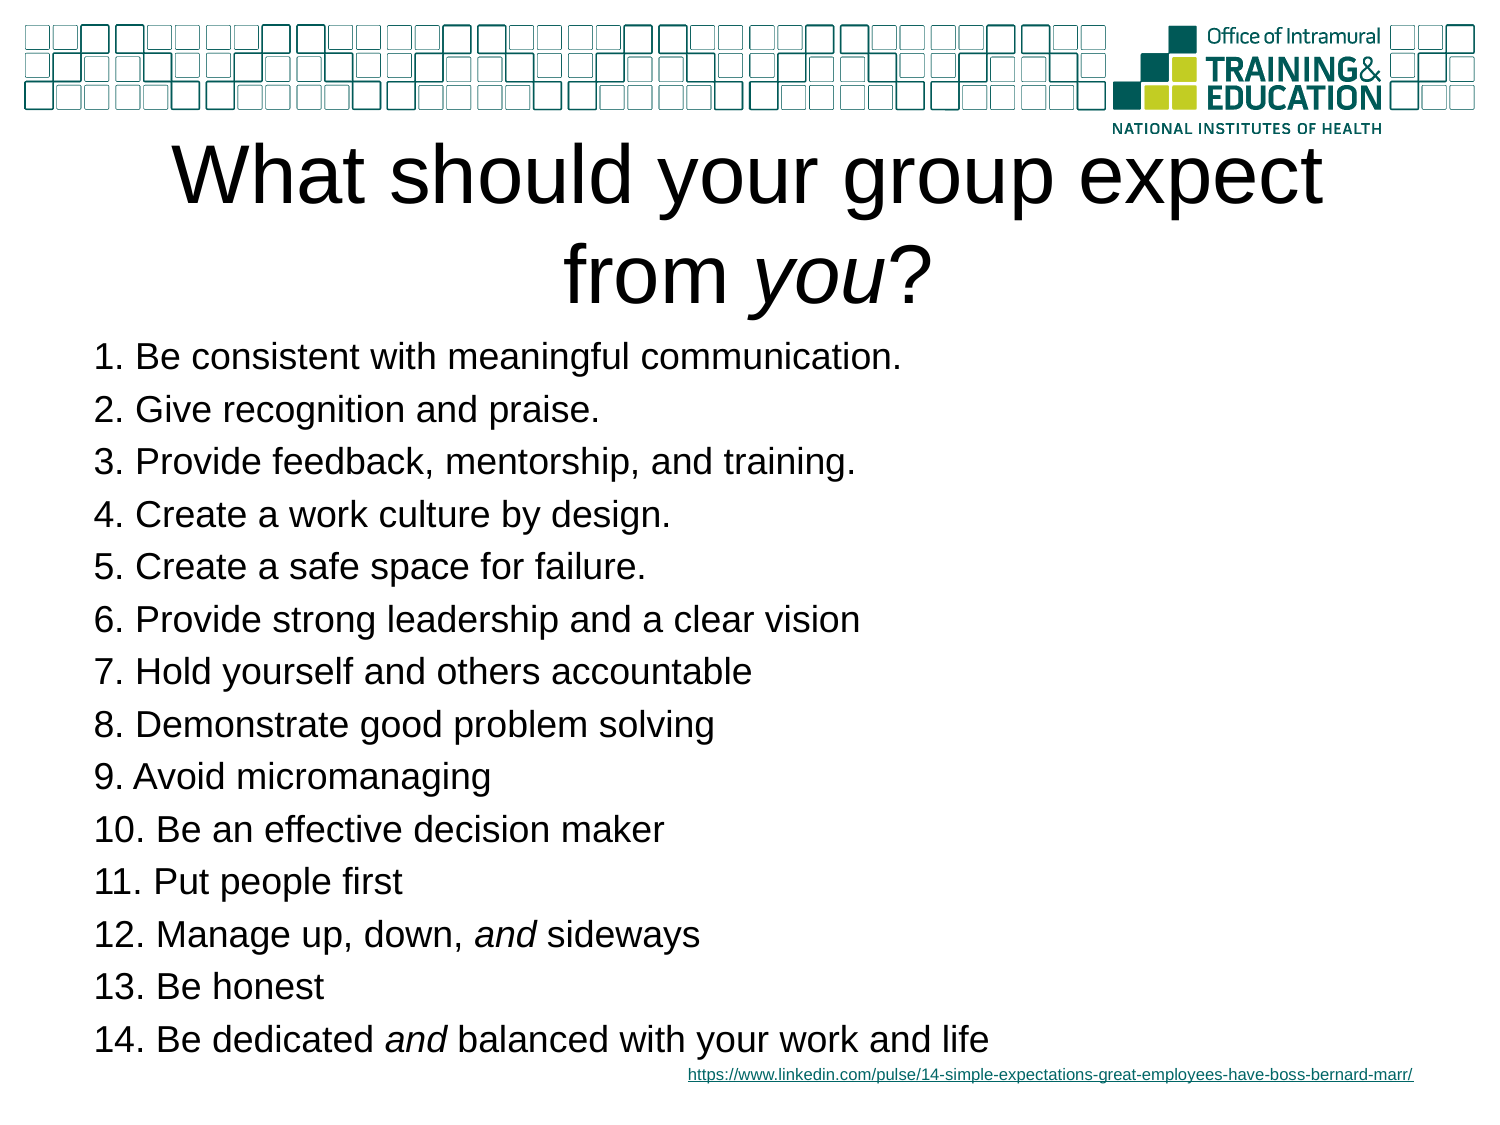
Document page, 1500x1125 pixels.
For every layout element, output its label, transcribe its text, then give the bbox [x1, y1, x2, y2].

picture [24, 24, 1475, 134]
list 1. Be consistent with meaningful communication. 2. Give recognition and praise. 3. Provide feedback, mentorship, and training. 4. Create a work culture by design. 5. Create a safe space for failure. 6. Provide strong leadership and a clear vision 7. Hold yourself and others accountable 8. Demonstrate good problem solving 9. Avoid micromanaging 10. Be an effective decision maker 11. Put people first 12. Manage up, down, and sideways 13. Be honest 14. Be dedicated and balanced with your work and life https://www.linkedin.com/pulse/14-simple-expectations-great-employees-have-boss-bernard-marr/ [78, 324, 1429, 963]
title What should your group expect from you? [73, 112, 1424, 275]
